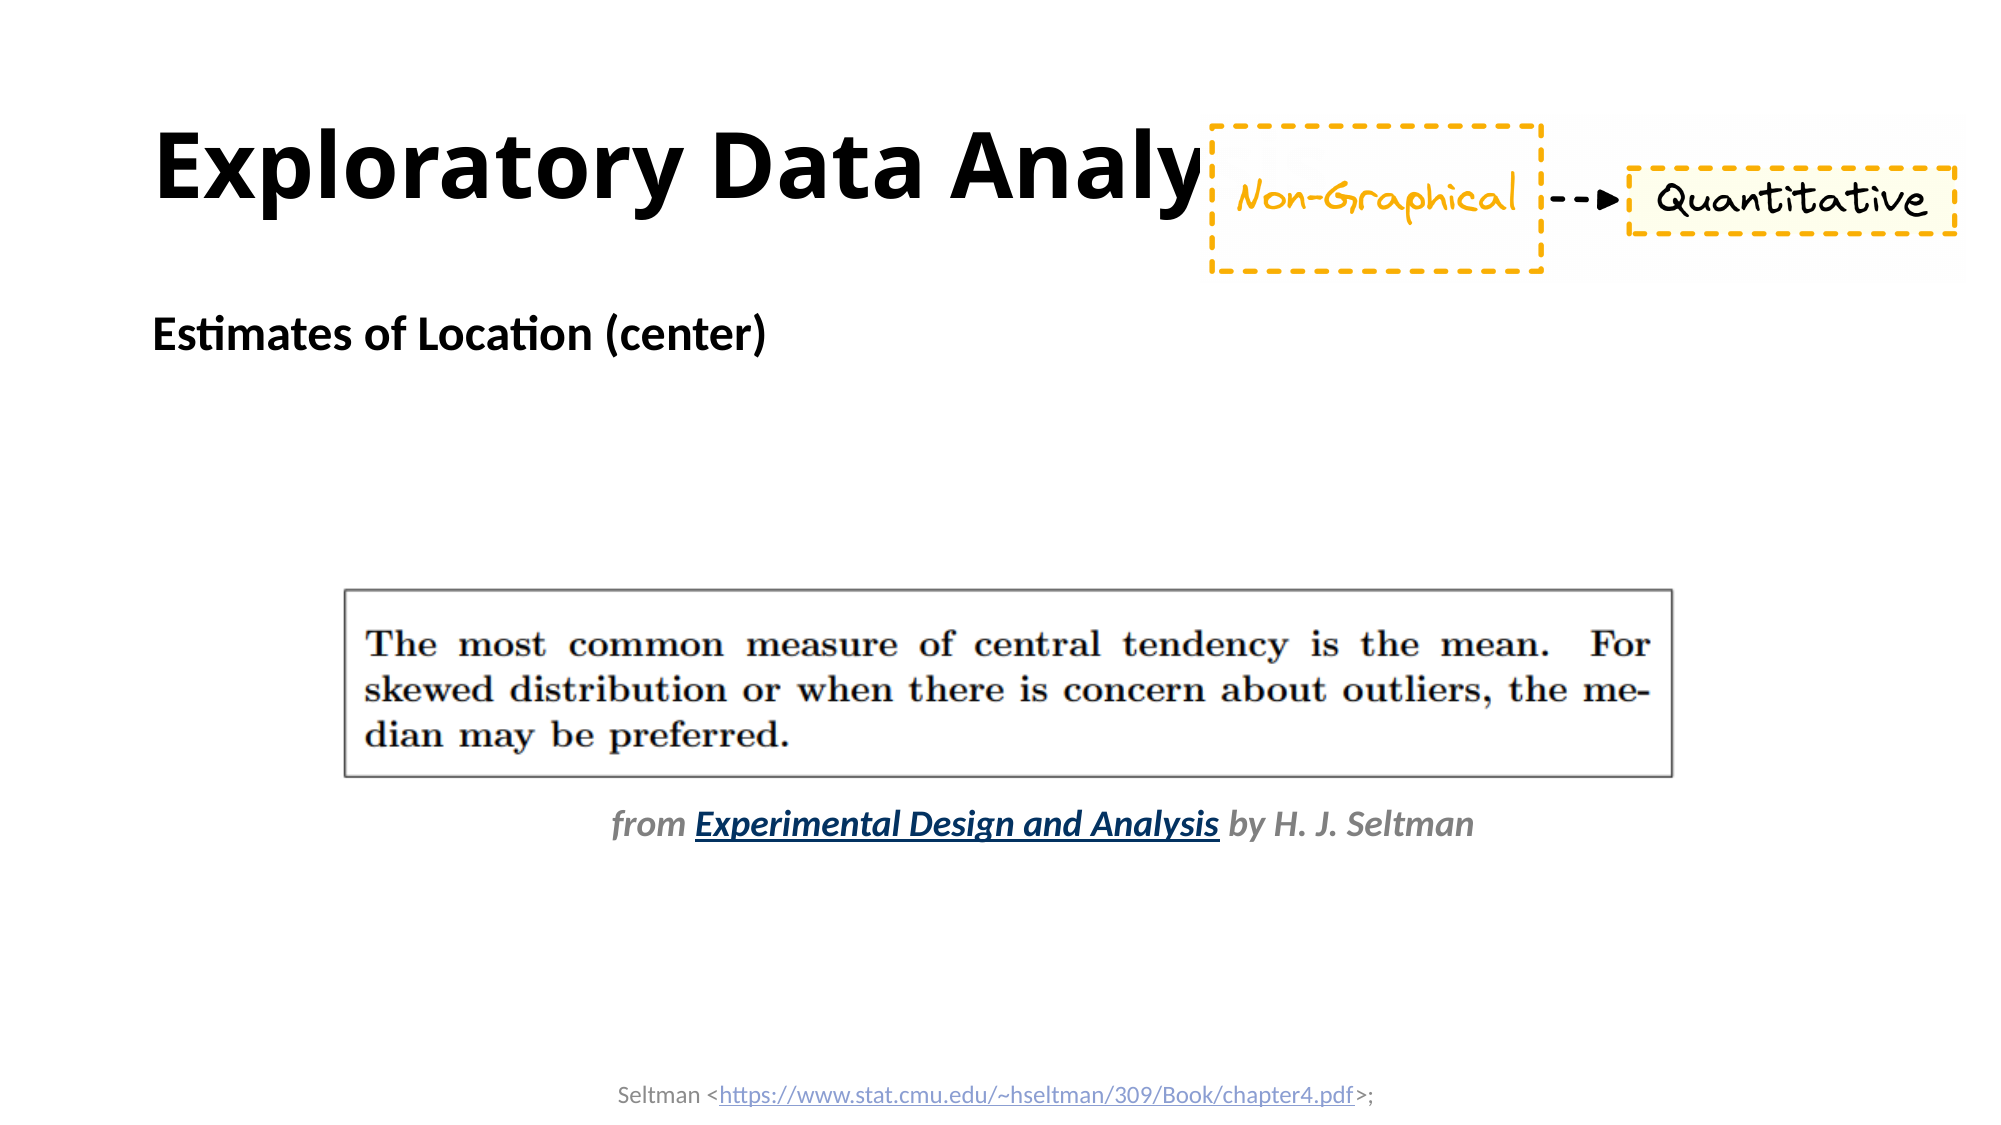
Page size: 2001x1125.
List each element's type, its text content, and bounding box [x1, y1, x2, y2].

title Exploratory Data Analysis [137, 59, 1863, 278]
list Estimates of Location (center) [137, 299, 1865, 1062]
picture [303, 553, 1695, 825]
footer Seltman <https://www.stat.cmu.edu/~hseltman/309/Book/chapter4.pdf>; [10, 1062, 1988, 1124]
picture [1199, 114, 1966, 283]
text_box from Experimental Design and Analysis by H. J. Seltman [596, 825, 1559, 852]
